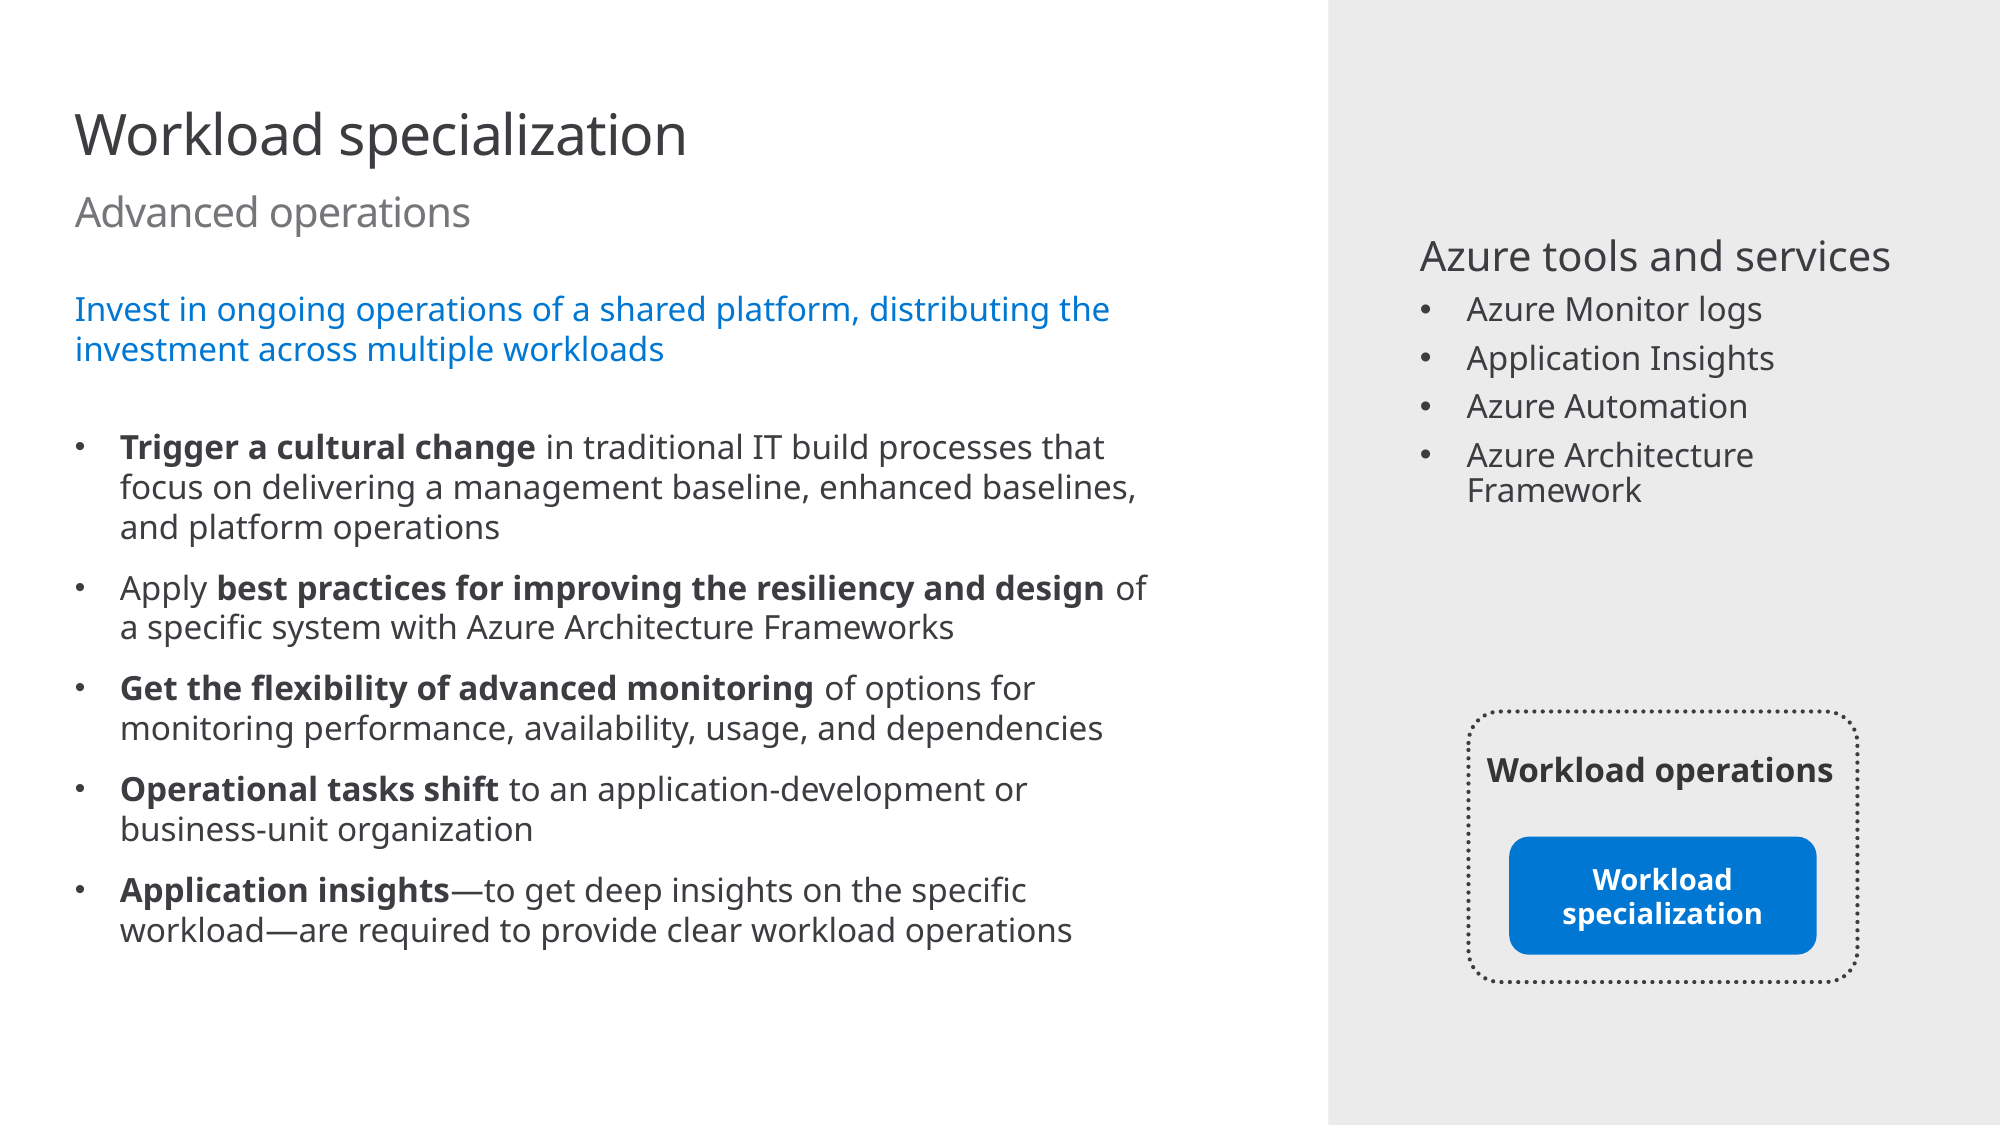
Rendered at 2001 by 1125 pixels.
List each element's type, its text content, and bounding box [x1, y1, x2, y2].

text_box [1328, 0, 2000, 1125]
list Invest in ongoing operations of a shared platform, distributing the investment across multiple workloads [74, 272, 1171, 384]
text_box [1468, 711, 1858, 983]
text_box Advanced operations [74, 170, 1420, 236]
text_box Trigger a cultural change in traditional IT build processes that focus on delivering a management baseline, enhanced baselines, and platform operations Apply best practices for improving the resiliency and design of a specific system with Azure Architecture Frameworks Get the flexibility of advanced monitoring of options for monitoring performance, availability, usage, and dependencies Operational tasks shift to an application-development or business-unit organization Application insights—to get deep insights on the specific workload—are required to provide clear workload operations [74, 426, 1171, 949]
text_box Azure tools and services Azure Monitor logs Application Insights Azure Automation Azure Architecture Framework [1419, 235, 1907, 511]
title Workload specialization [74, 101, 1420, 168]
